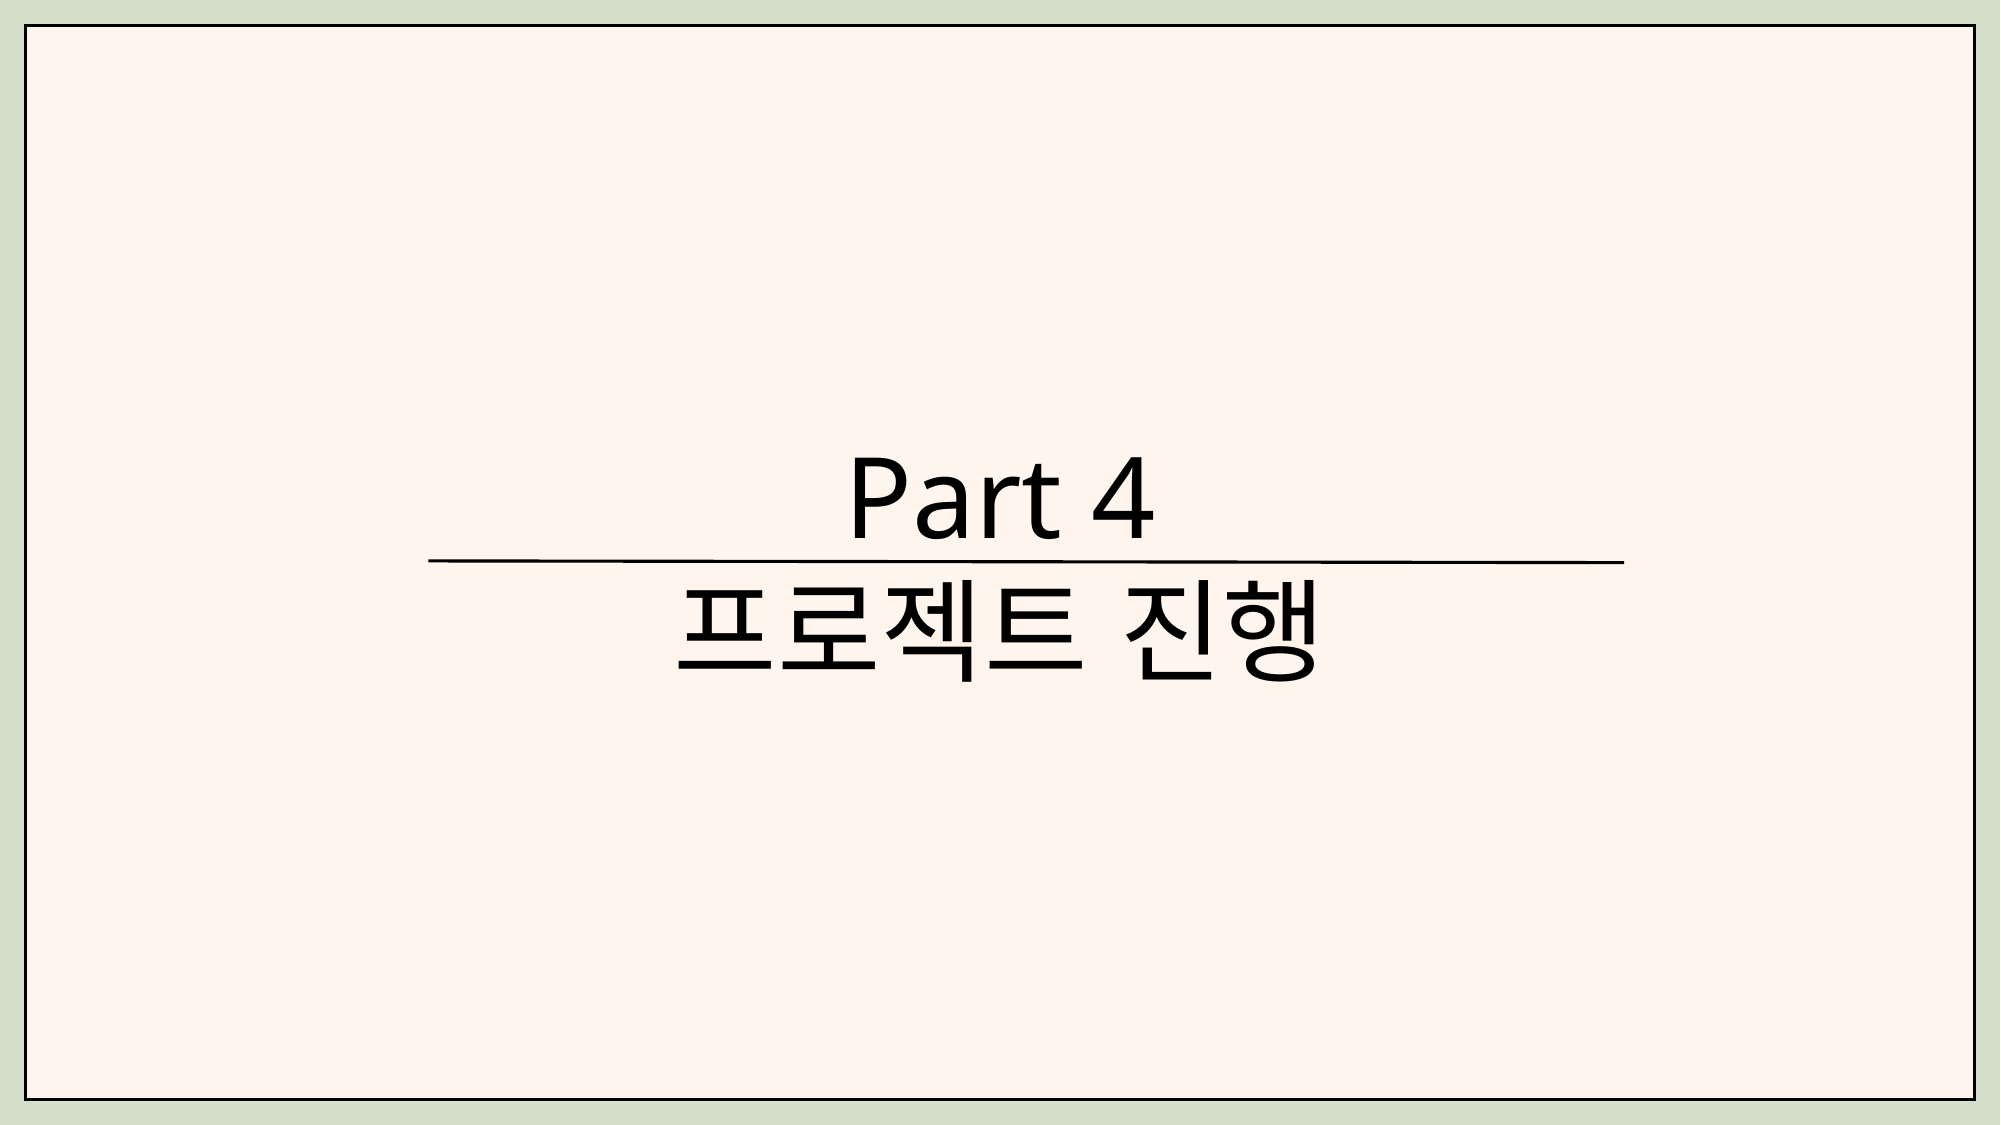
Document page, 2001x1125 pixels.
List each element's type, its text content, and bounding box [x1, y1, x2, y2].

text_box Part 4 프로젝트 진행 [282, 418, 1718, 704]
text_box [24, 25, 1975, 1100]
